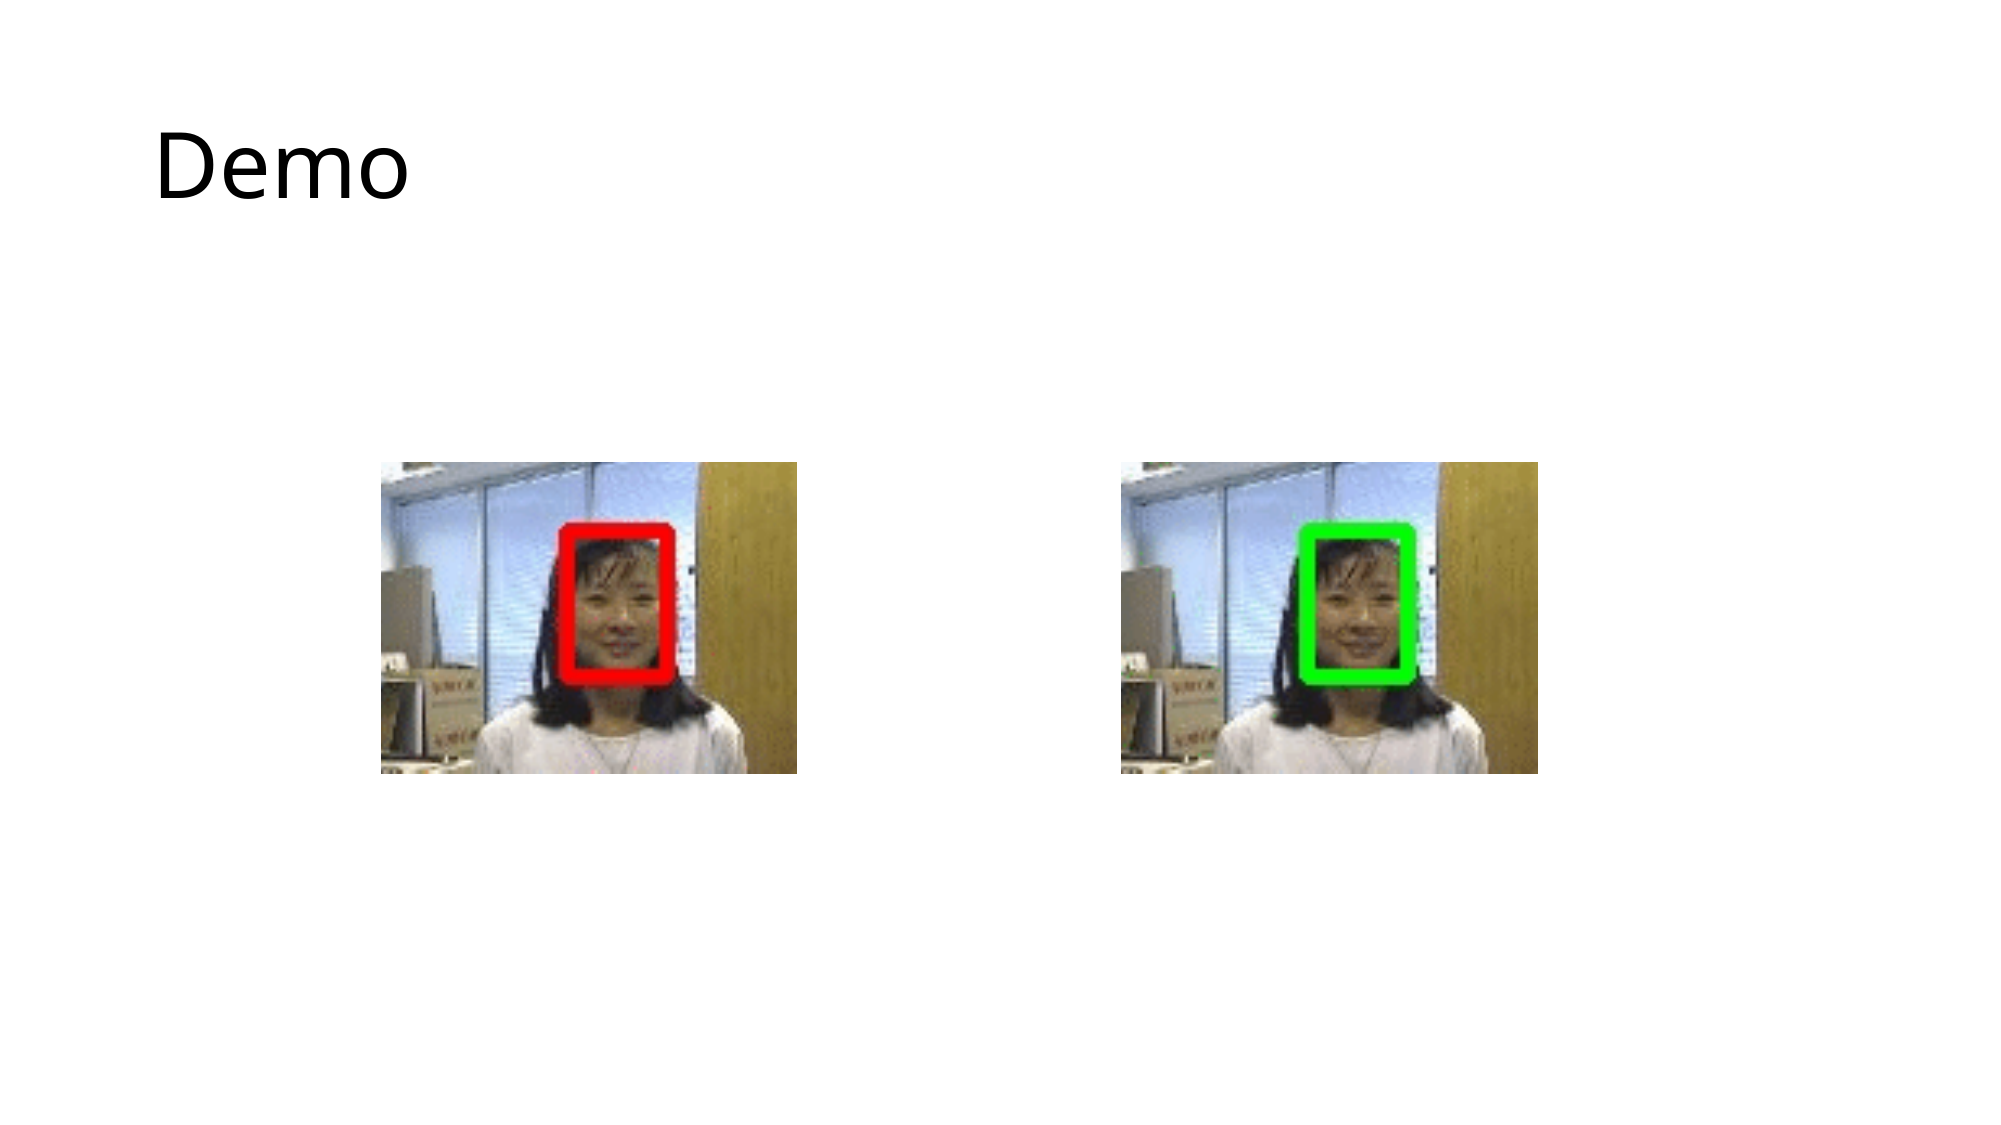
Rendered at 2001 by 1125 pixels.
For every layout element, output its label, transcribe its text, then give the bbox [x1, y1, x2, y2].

title Demo [137, 59, 1863, 278]
picture [381, 462, 797, 775]
picture [1121, 462, 1538, 775]
